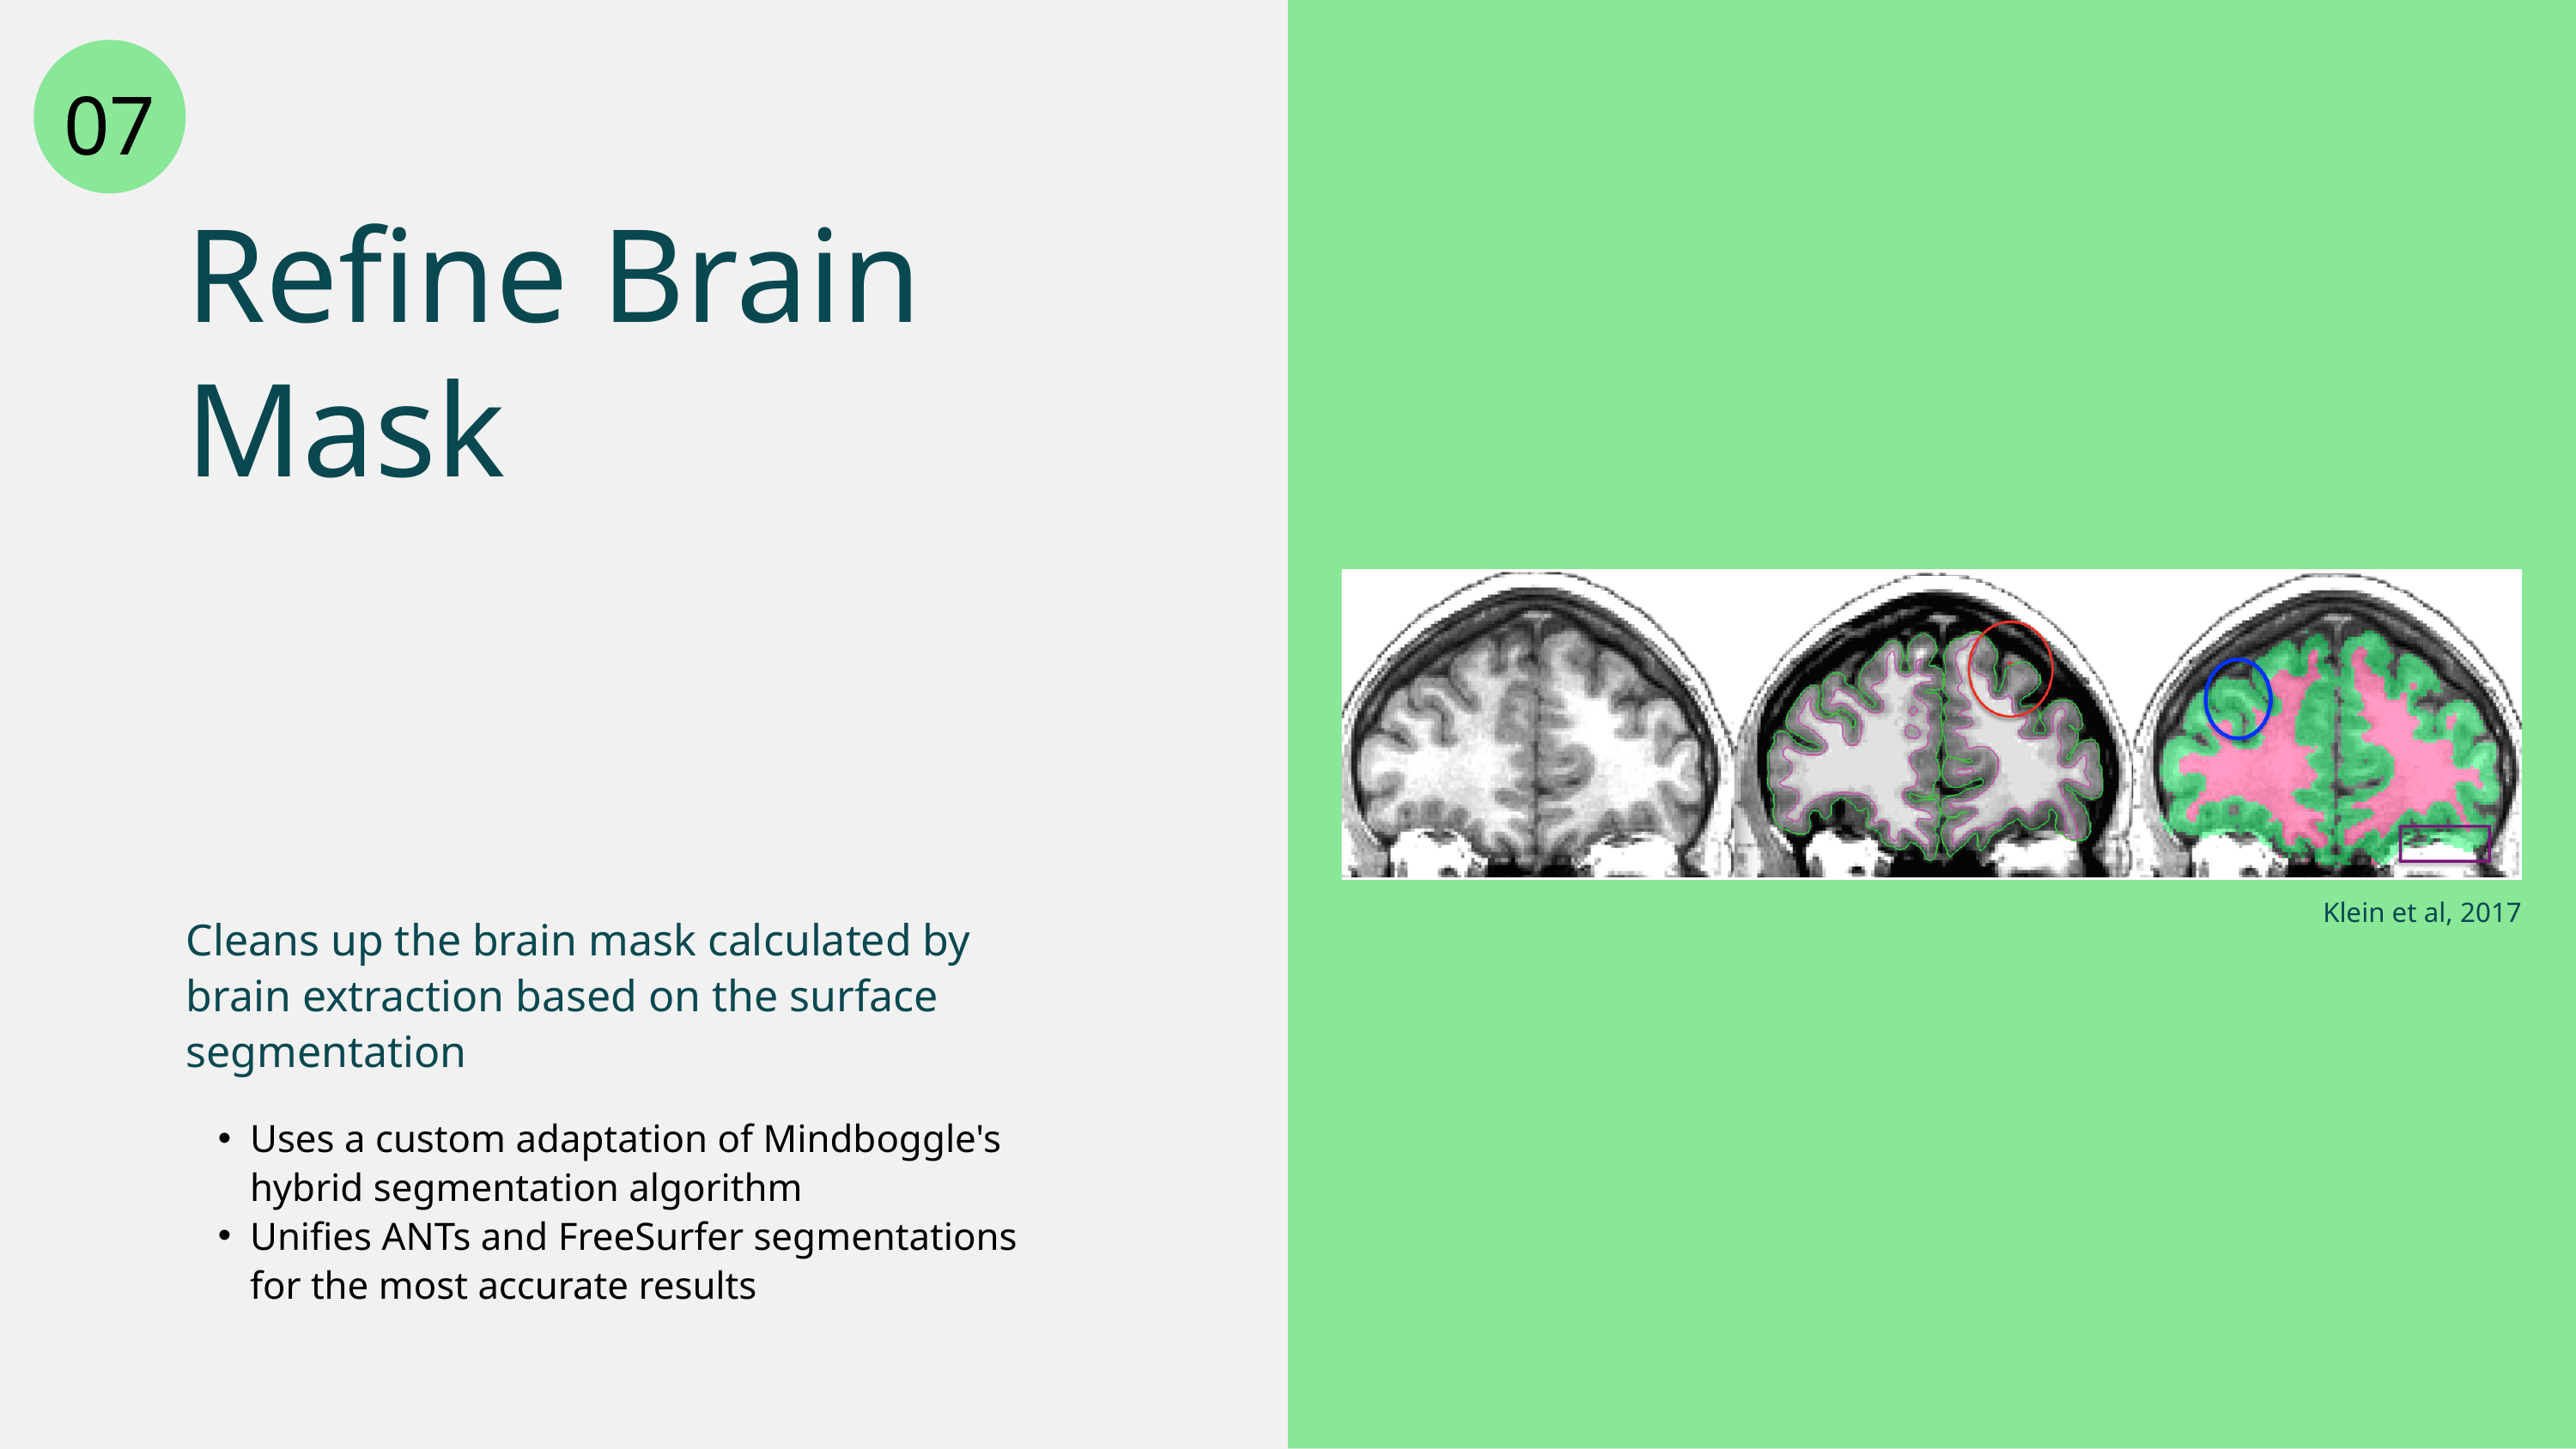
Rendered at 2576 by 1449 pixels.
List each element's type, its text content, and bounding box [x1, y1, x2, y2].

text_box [33, 39, 186, 194]
picture [1341, 568, 2523, 880]
text_box Klein et al, 2017 [1650, 892, 2523, 928]
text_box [185, 911, 1058, 1304]
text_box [185, 193, 1037, 601]
text_box [1287, 0, 2576, 1449]
